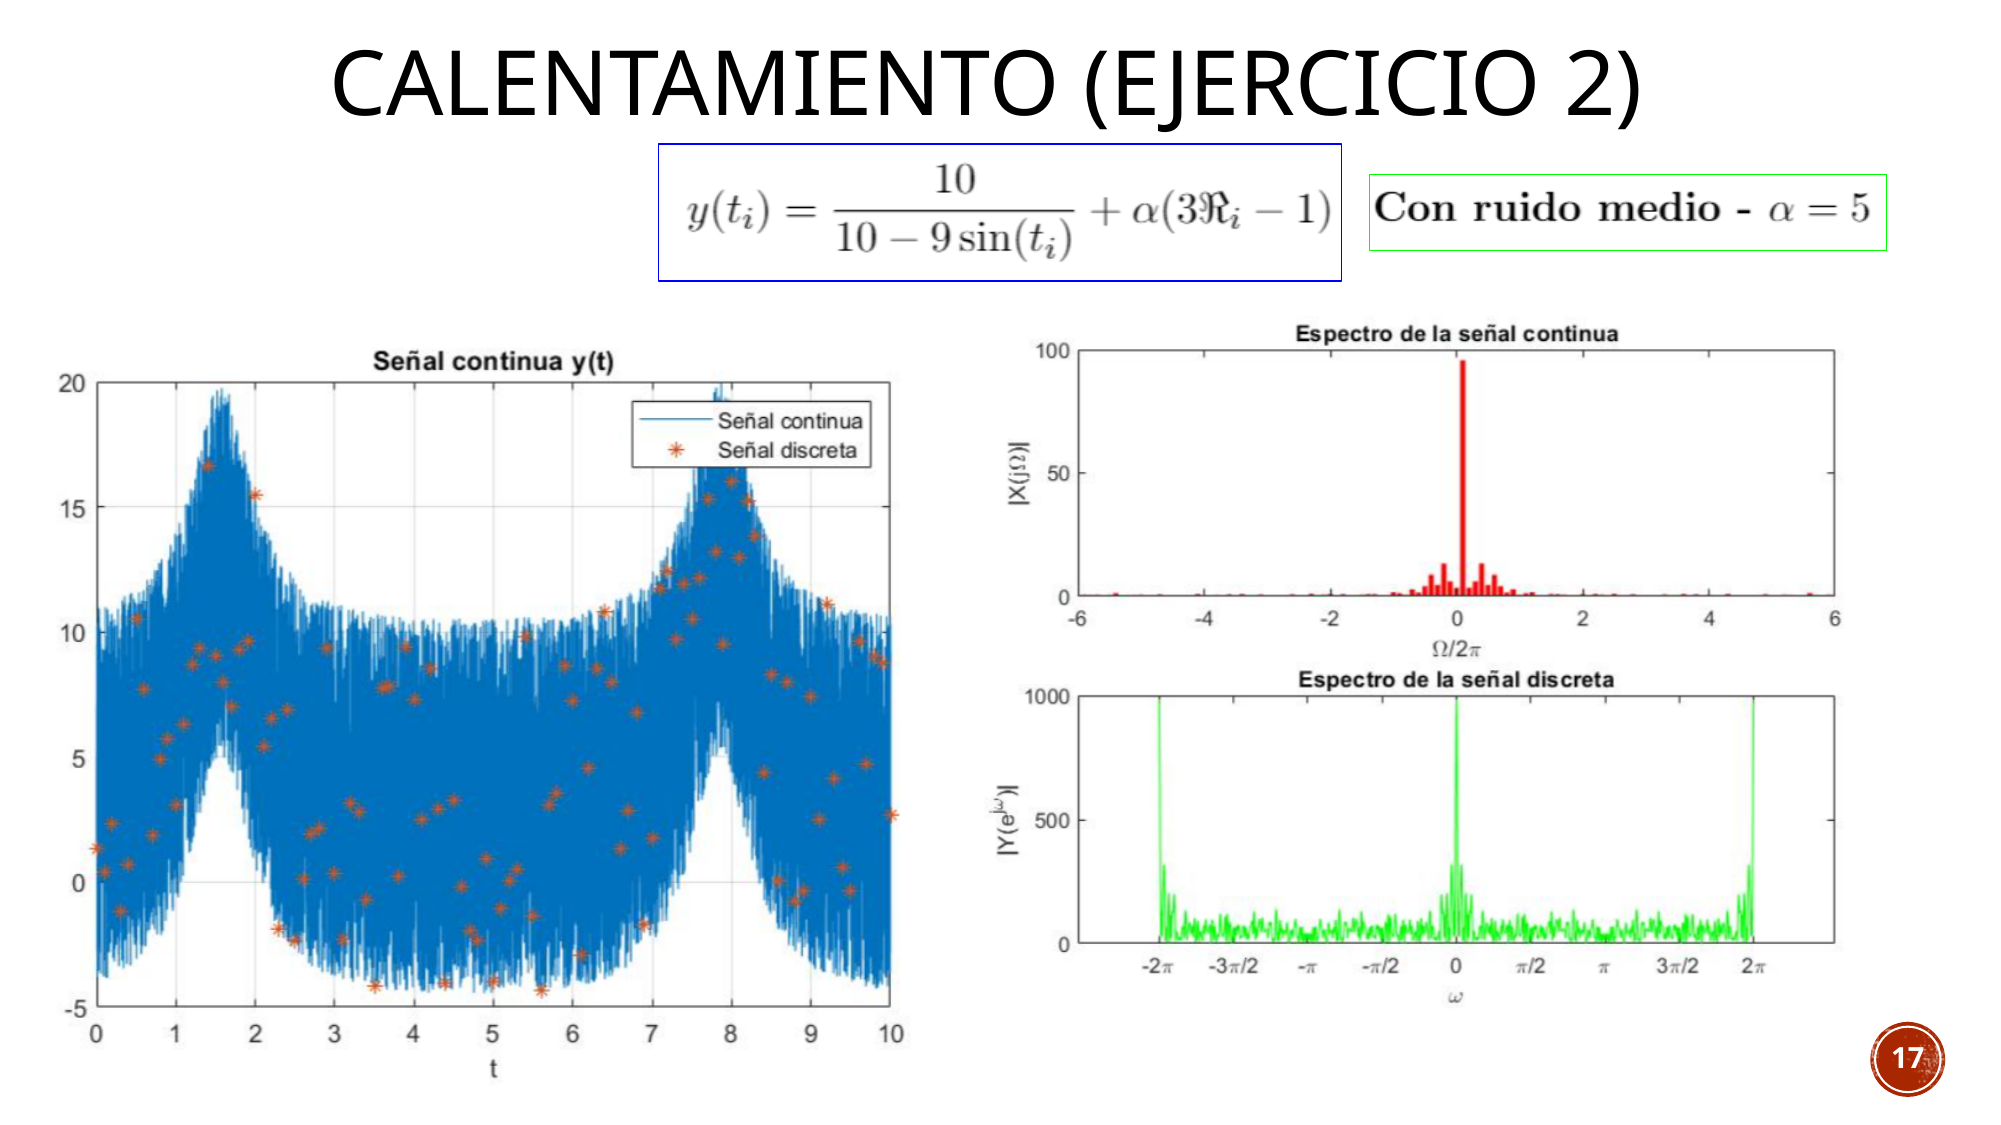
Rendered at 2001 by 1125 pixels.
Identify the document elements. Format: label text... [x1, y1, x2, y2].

picture [1370, 174, 1887, 251]
picture [36, 307, 949, 1103]
title CALENTAMIENTO (EJERCICIO 2) [161, 0, 1812, 174]
picture [1884, 1089, 1931, 1097]
picture [659, 144, 1341, 281]
slide_number 17 [1855, 1028, 1961, 1089]
picture [1887, 1021, 1929, 1028]
picture [980, 307, 1873, 1037]
